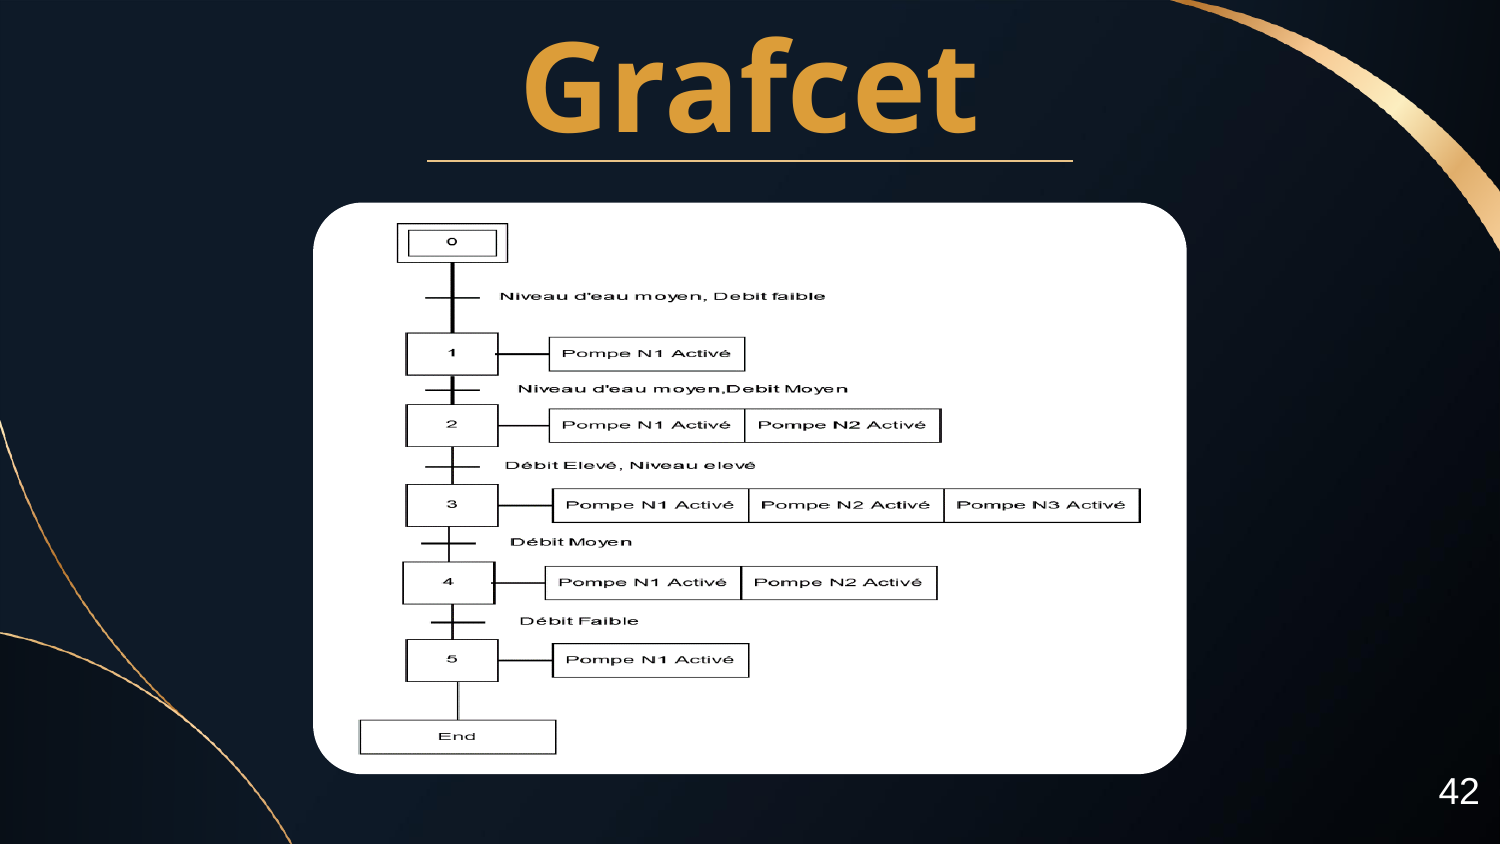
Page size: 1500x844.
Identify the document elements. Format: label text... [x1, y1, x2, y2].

text_box 42 [1405, 735, 1480, 813]
picture [0, 0, 1500, 844]
text_box Grafcet [504, 0, 996, 160]
